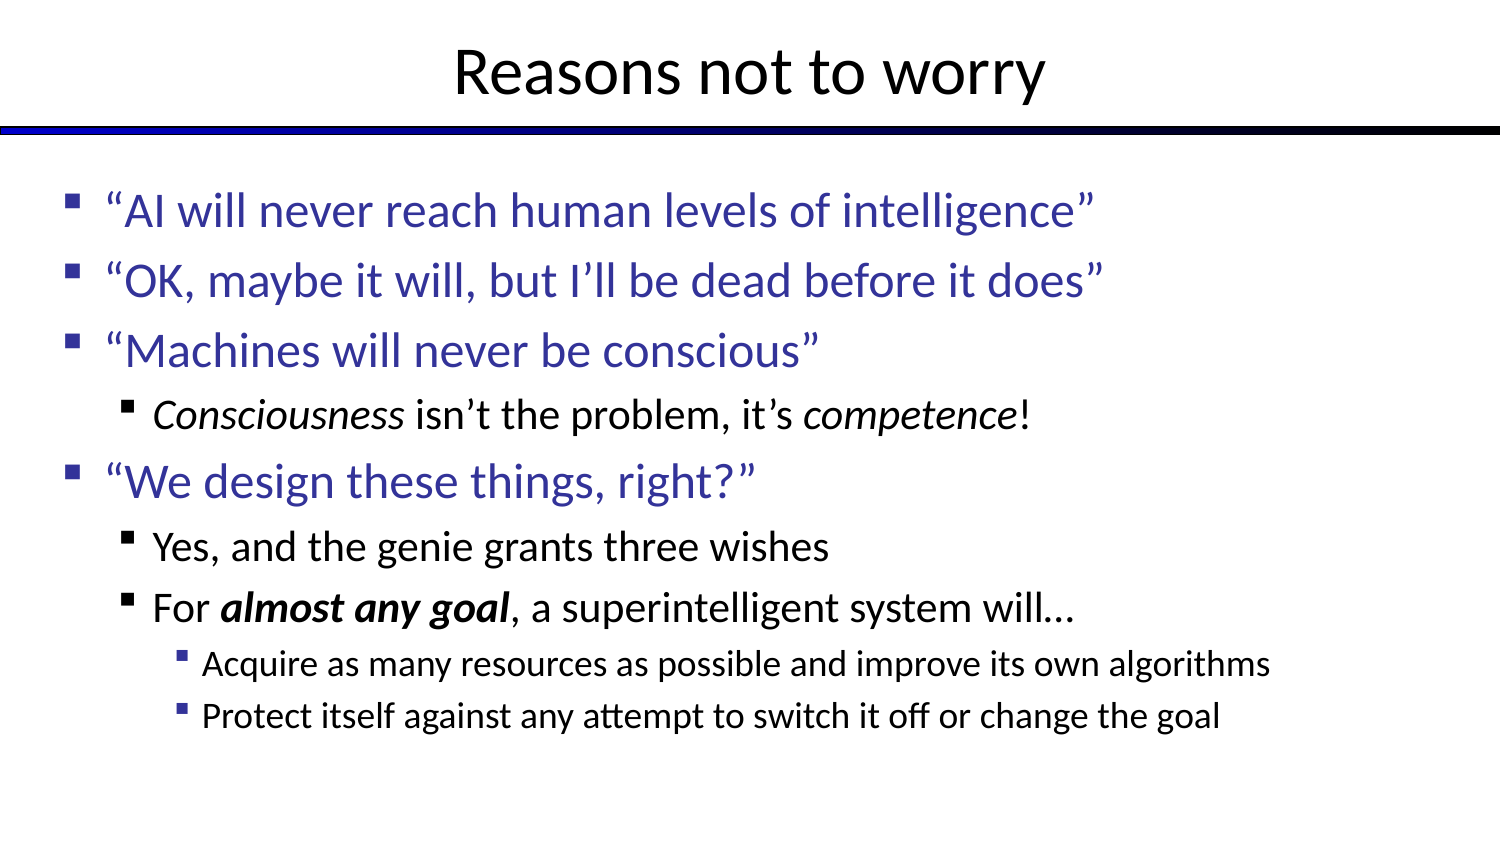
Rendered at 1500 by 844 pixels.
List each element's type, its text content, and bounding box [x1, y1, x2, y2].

title Reasons not to worry [0, 0, 1500, 138]
list “AI will never reach human levels of intelligence” “OK, maybe it will, but I’ll be dead before it does” “Machines will never be conscious” Consciousness isn’t the problem, it’s competence! “We design these things, right?” Yes, and the genie grants three wishes For almost any goal, a superintelligent system will… Acquire as many resources as possible and improve its own algorithms Protect itself against any attempt to switch it off or change the goal [49, 171, 1451, 754]
